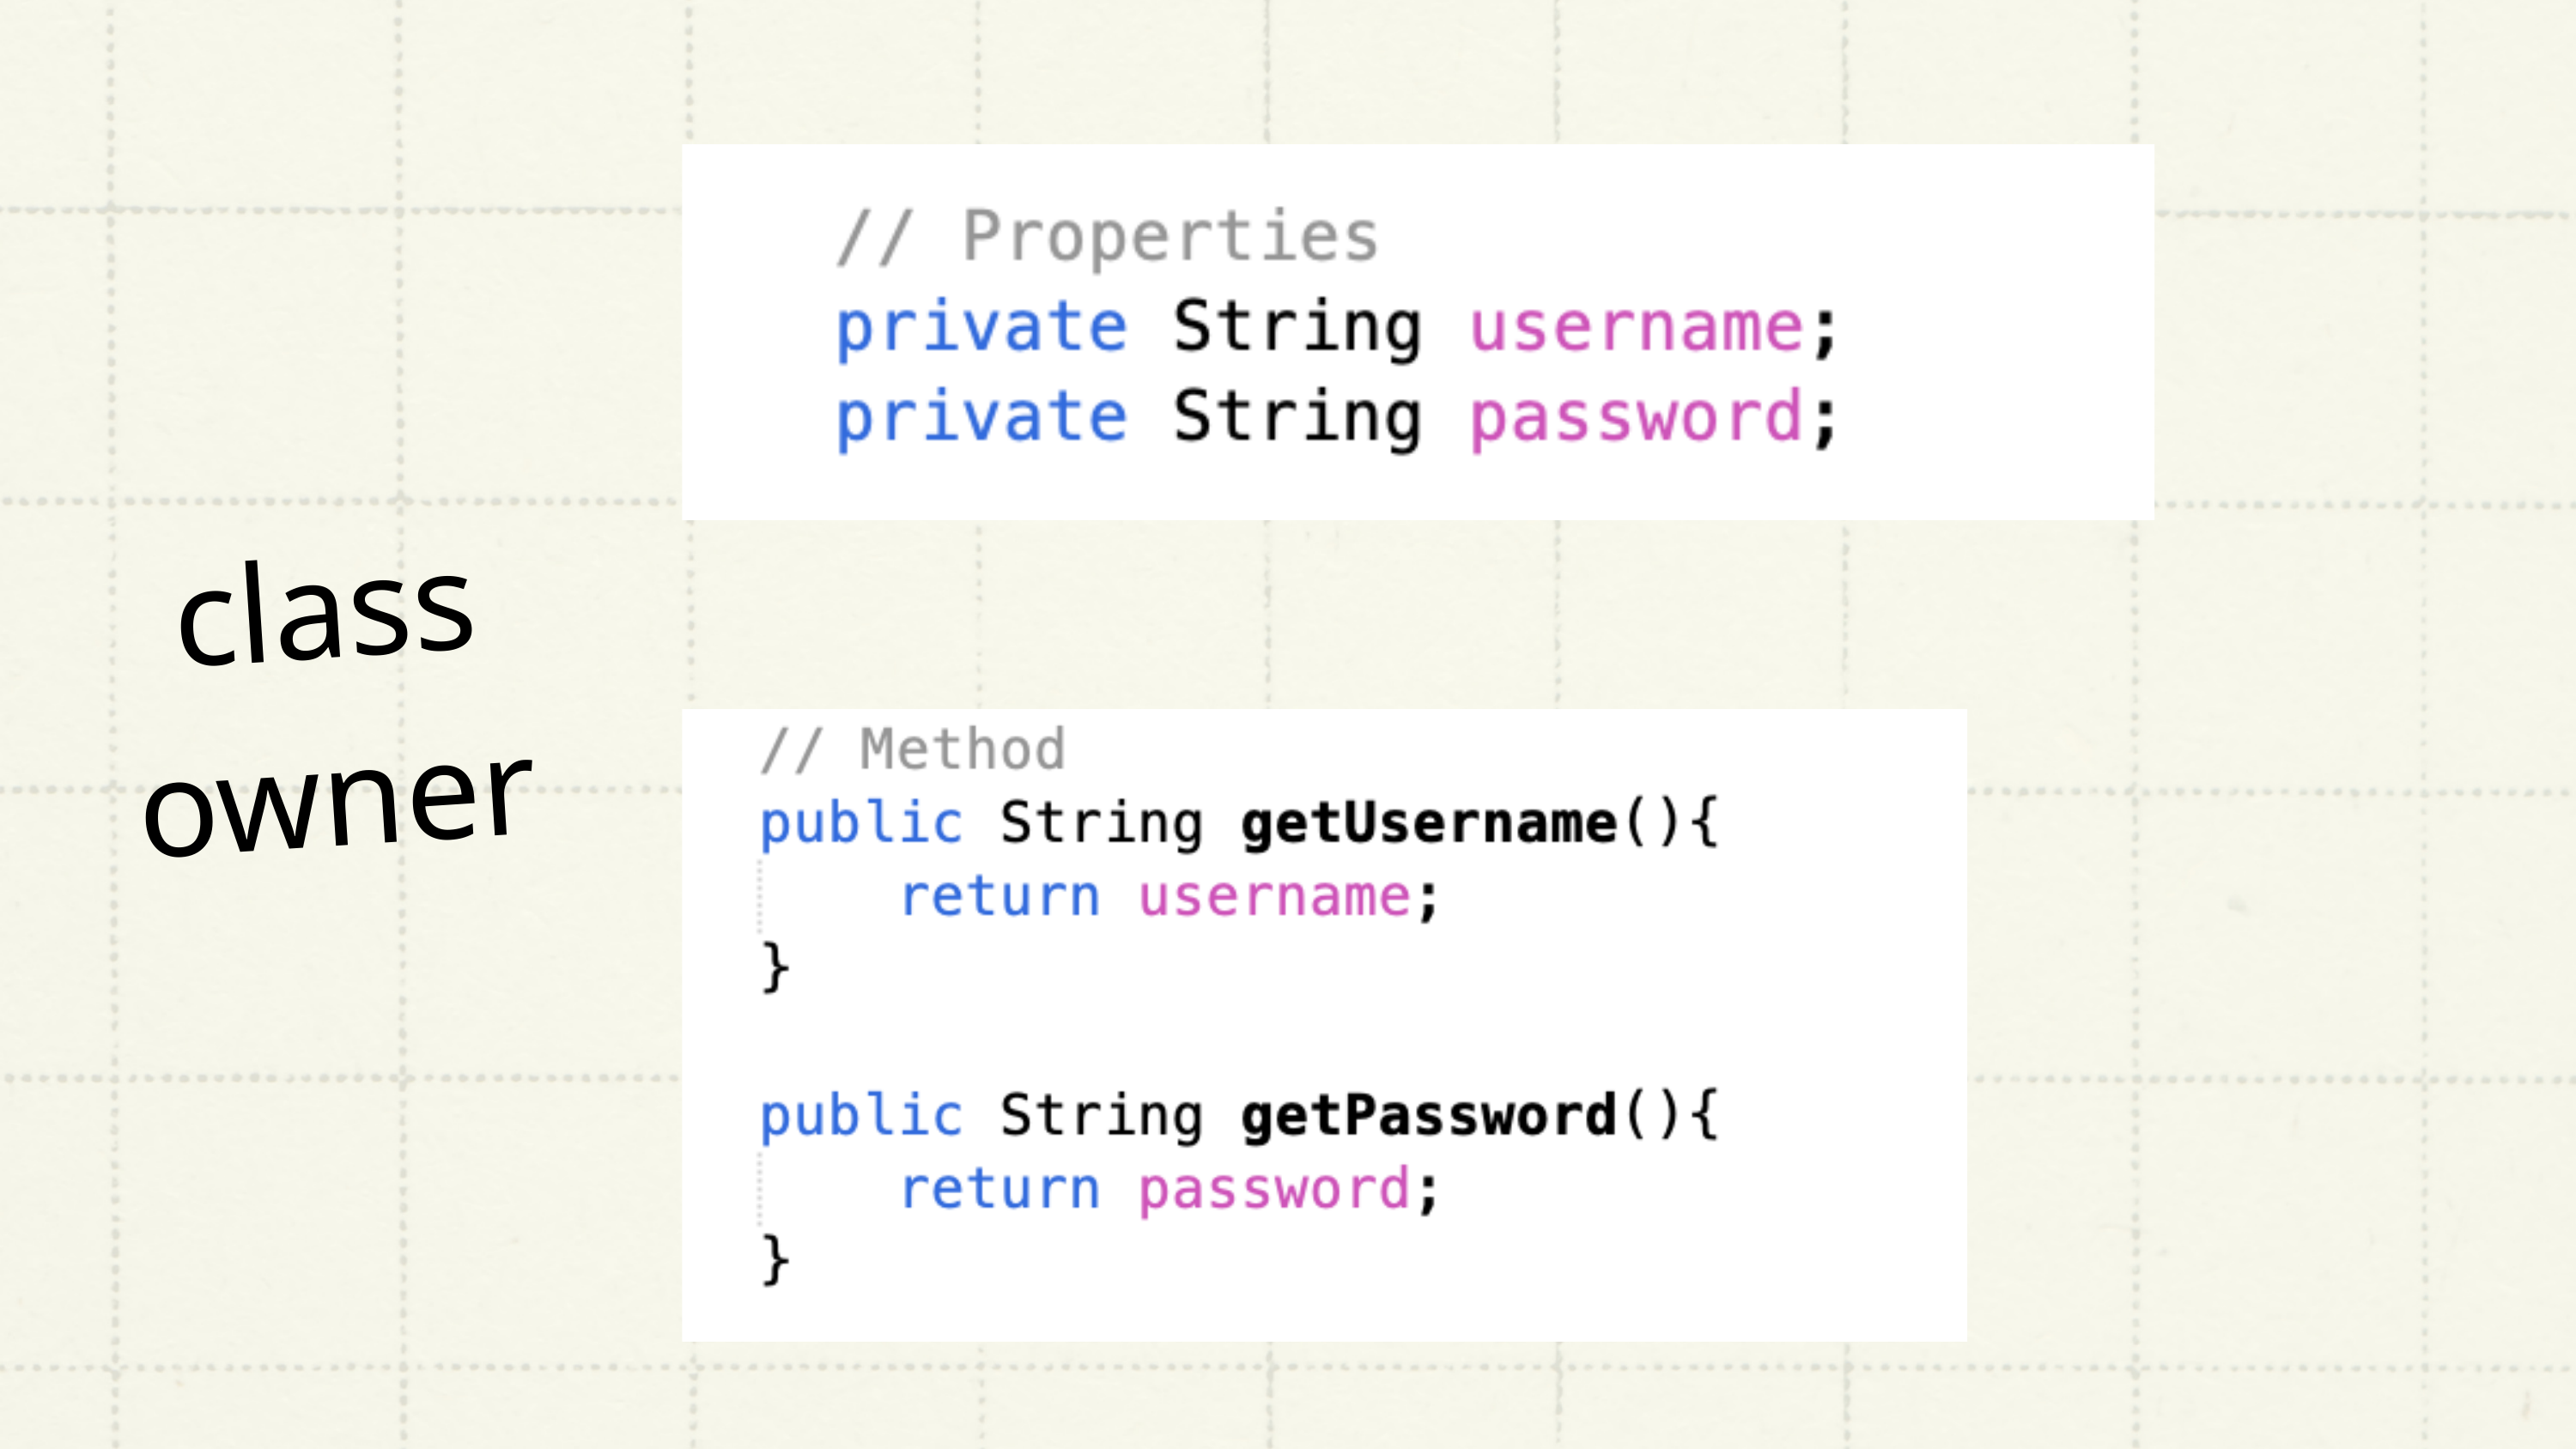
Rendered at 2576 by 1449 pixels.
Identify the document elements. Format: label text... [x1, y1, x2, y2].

text_box [0, 0, 2576, 1449]
text_box [682, 709, 1968, 1342]
text_box class owner [0, 476, 661, 894]
text_box [682, 144, 2155, 520]
